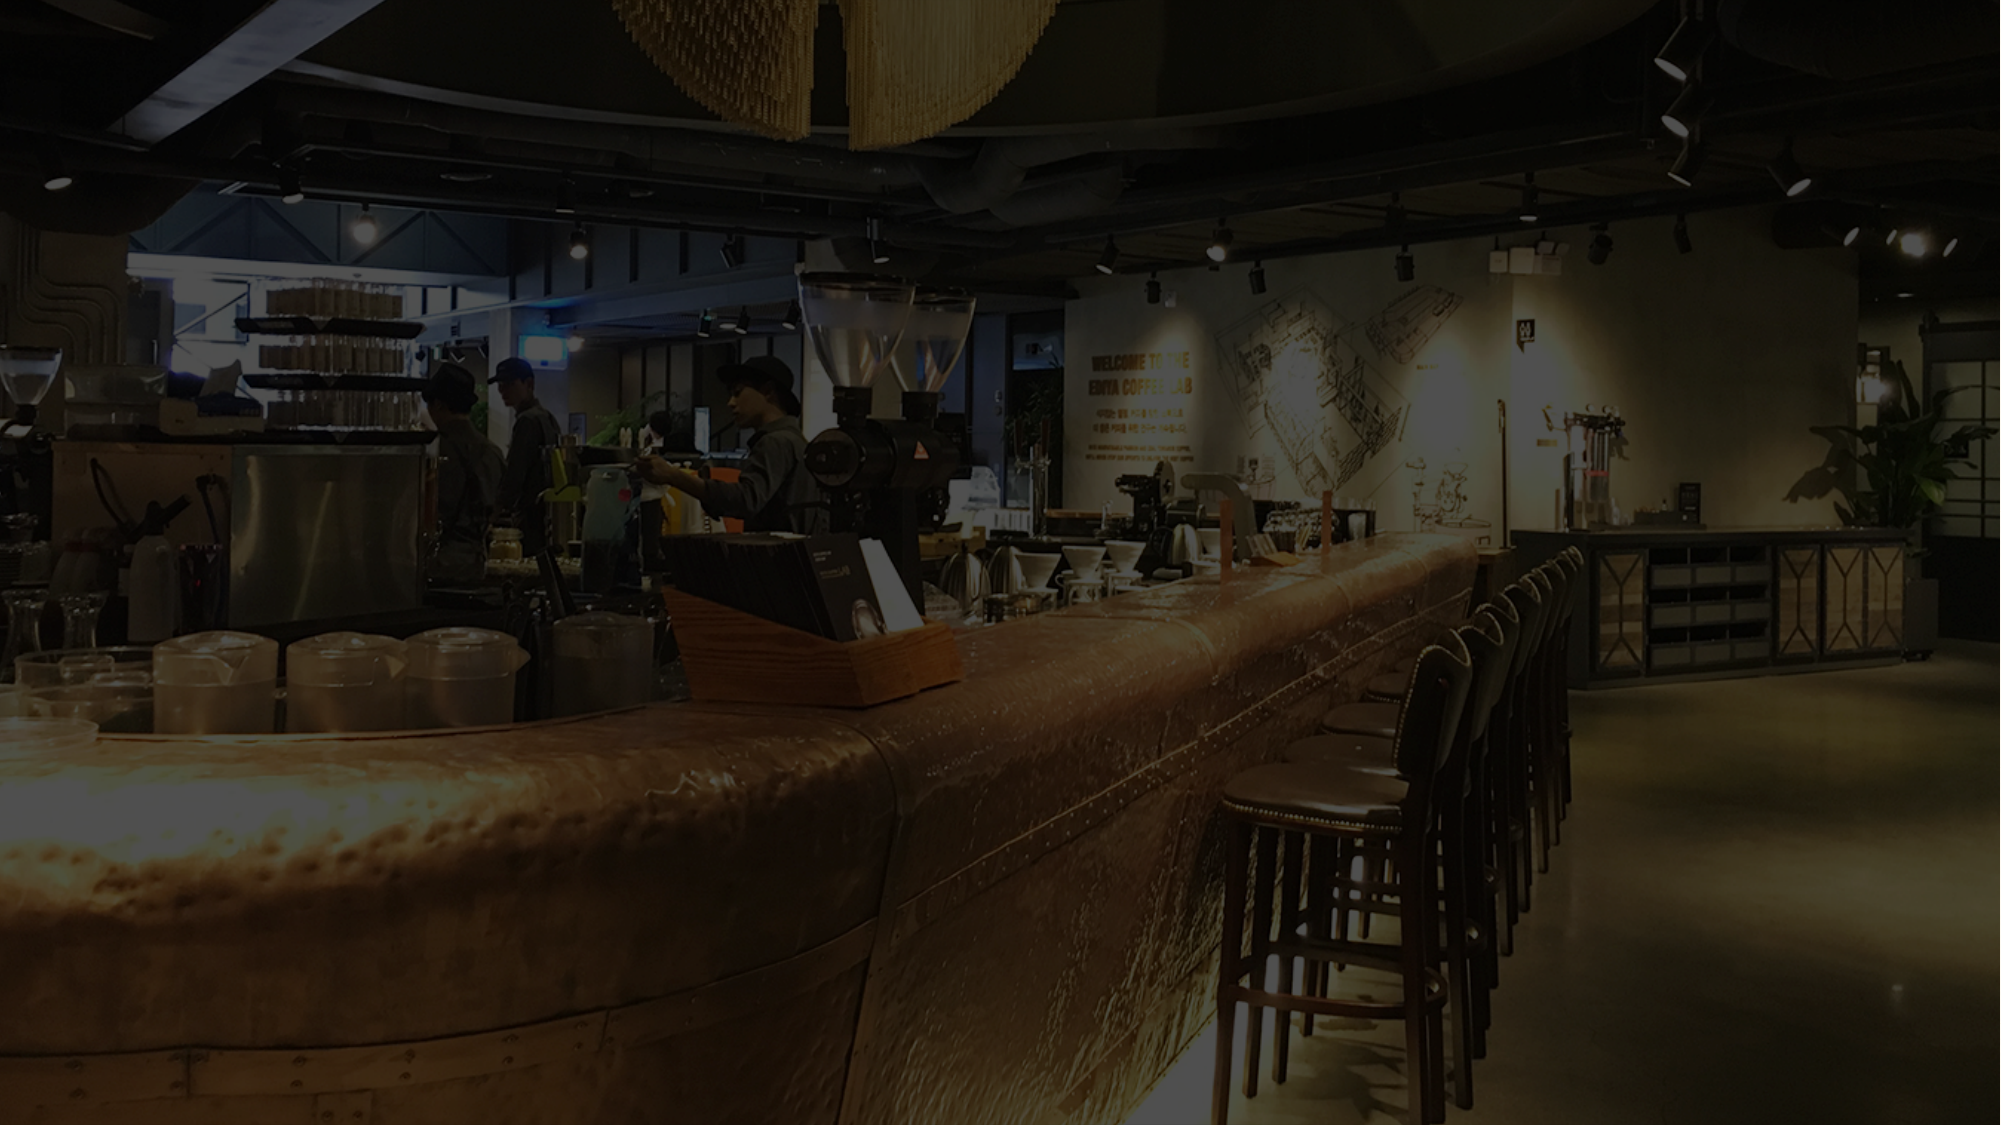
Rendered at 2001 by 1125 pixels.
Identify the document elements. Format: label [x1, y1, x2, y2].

text_box [1178, 484, 1907, 618]
picture [0, 0, 2001, 1125]
